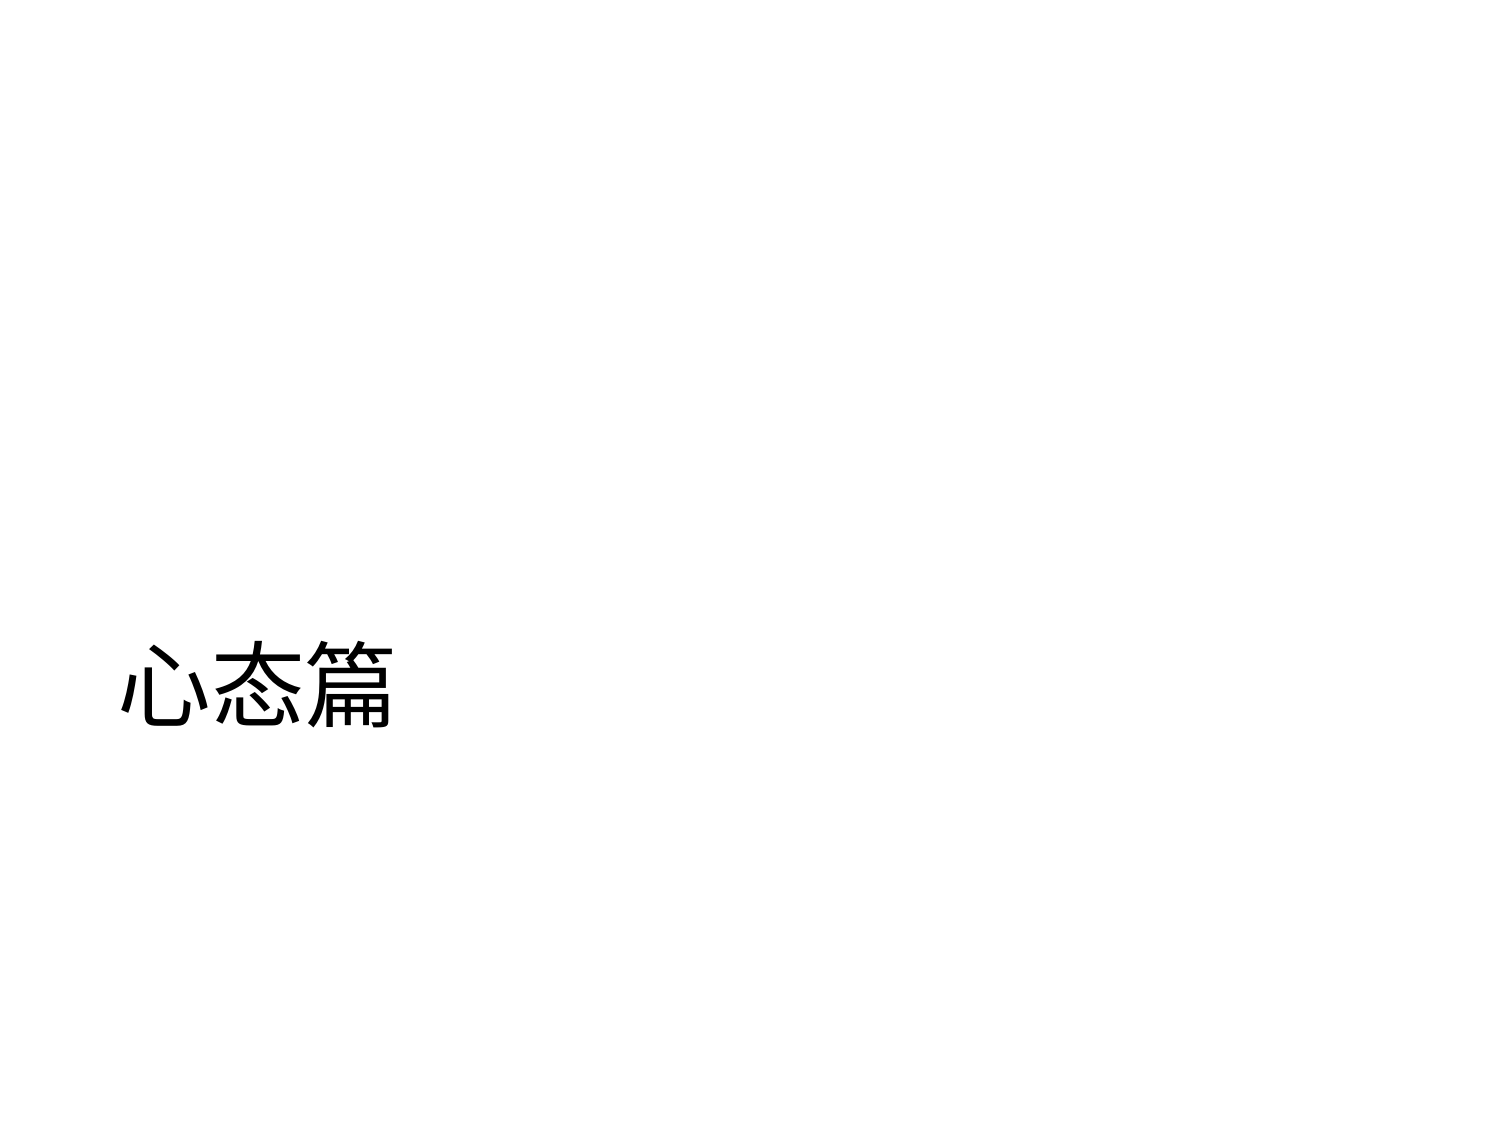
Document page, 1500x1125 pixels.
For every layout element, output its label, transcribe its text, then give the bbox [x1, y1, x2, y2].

title 心态篇 [102, 280, 1397, 749]
